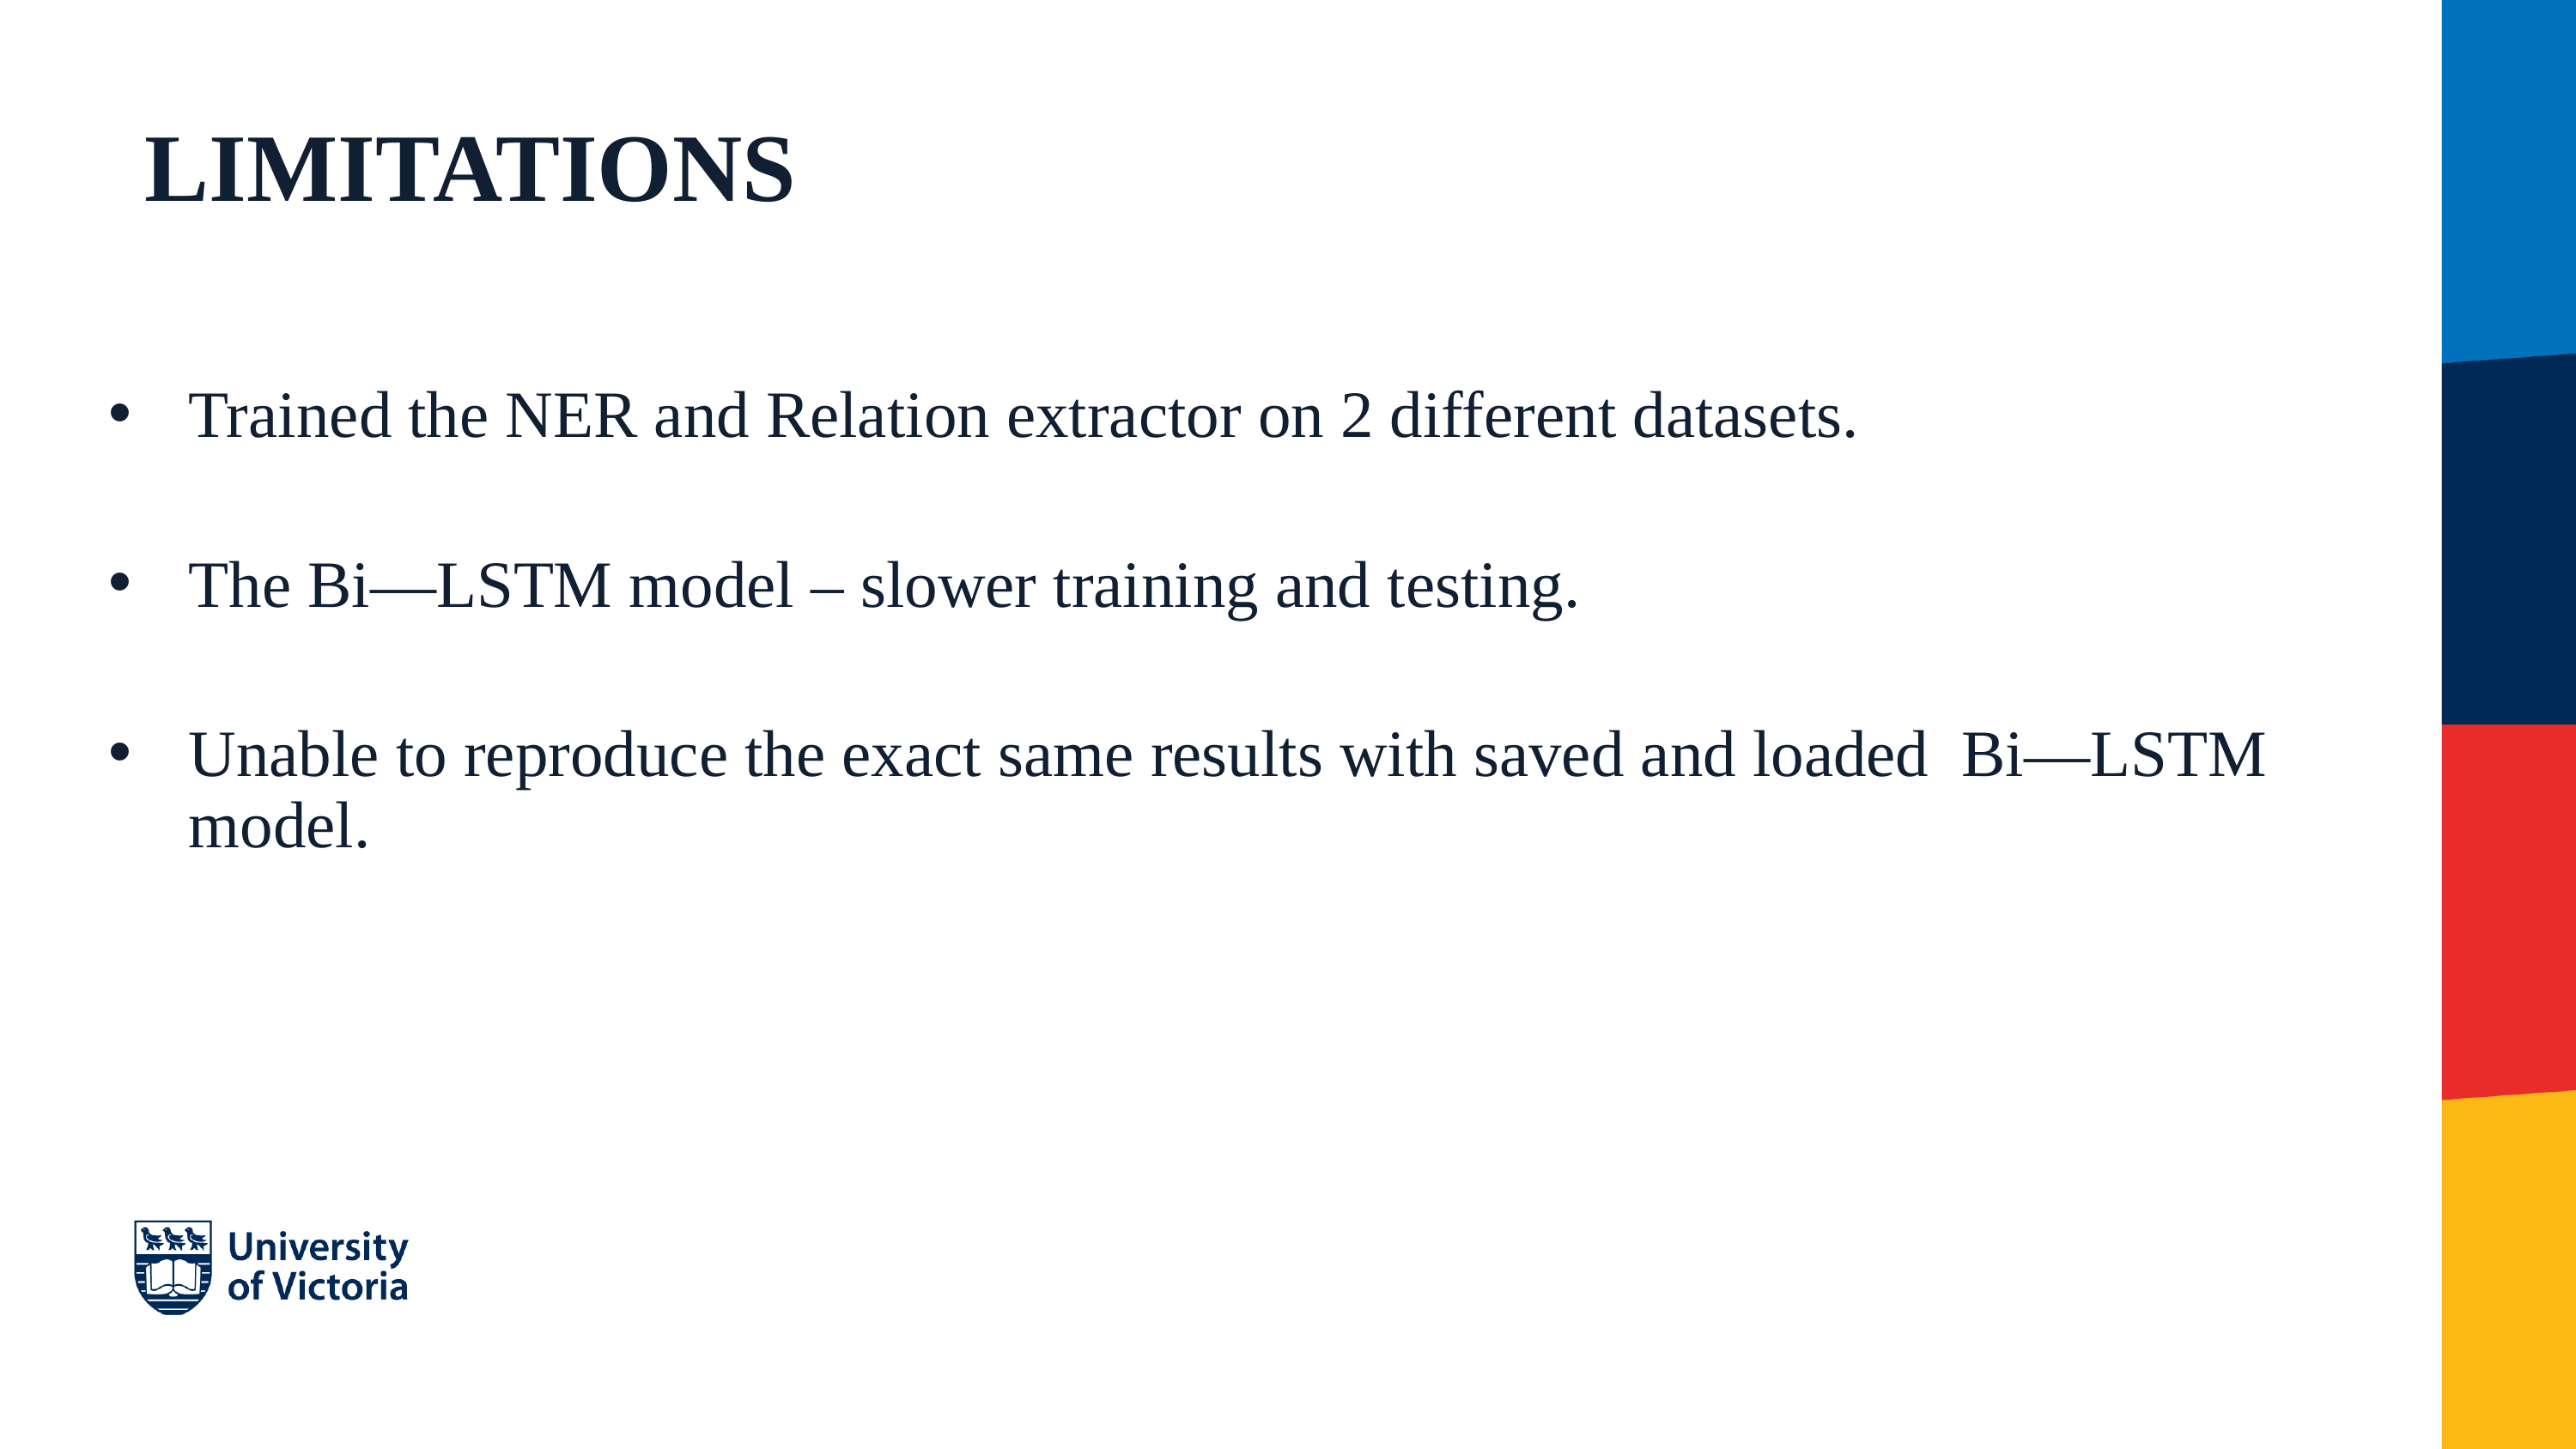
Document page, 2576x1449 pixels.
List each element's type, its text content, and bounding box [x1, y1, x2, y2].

text_box [144, 401, 2311, 985]
title LIMITATIONS [144, 127, 2311, 401]
list Trained the NER and Relation extractor on 2 different datasets. The Bi—LSTM model – slower training and testing. Unable to reproduce the exact same results with saved and loaded Bi—LSTM model. [108, 380, 2274, 1149]
picture [0, 0, 2576, 1449]
